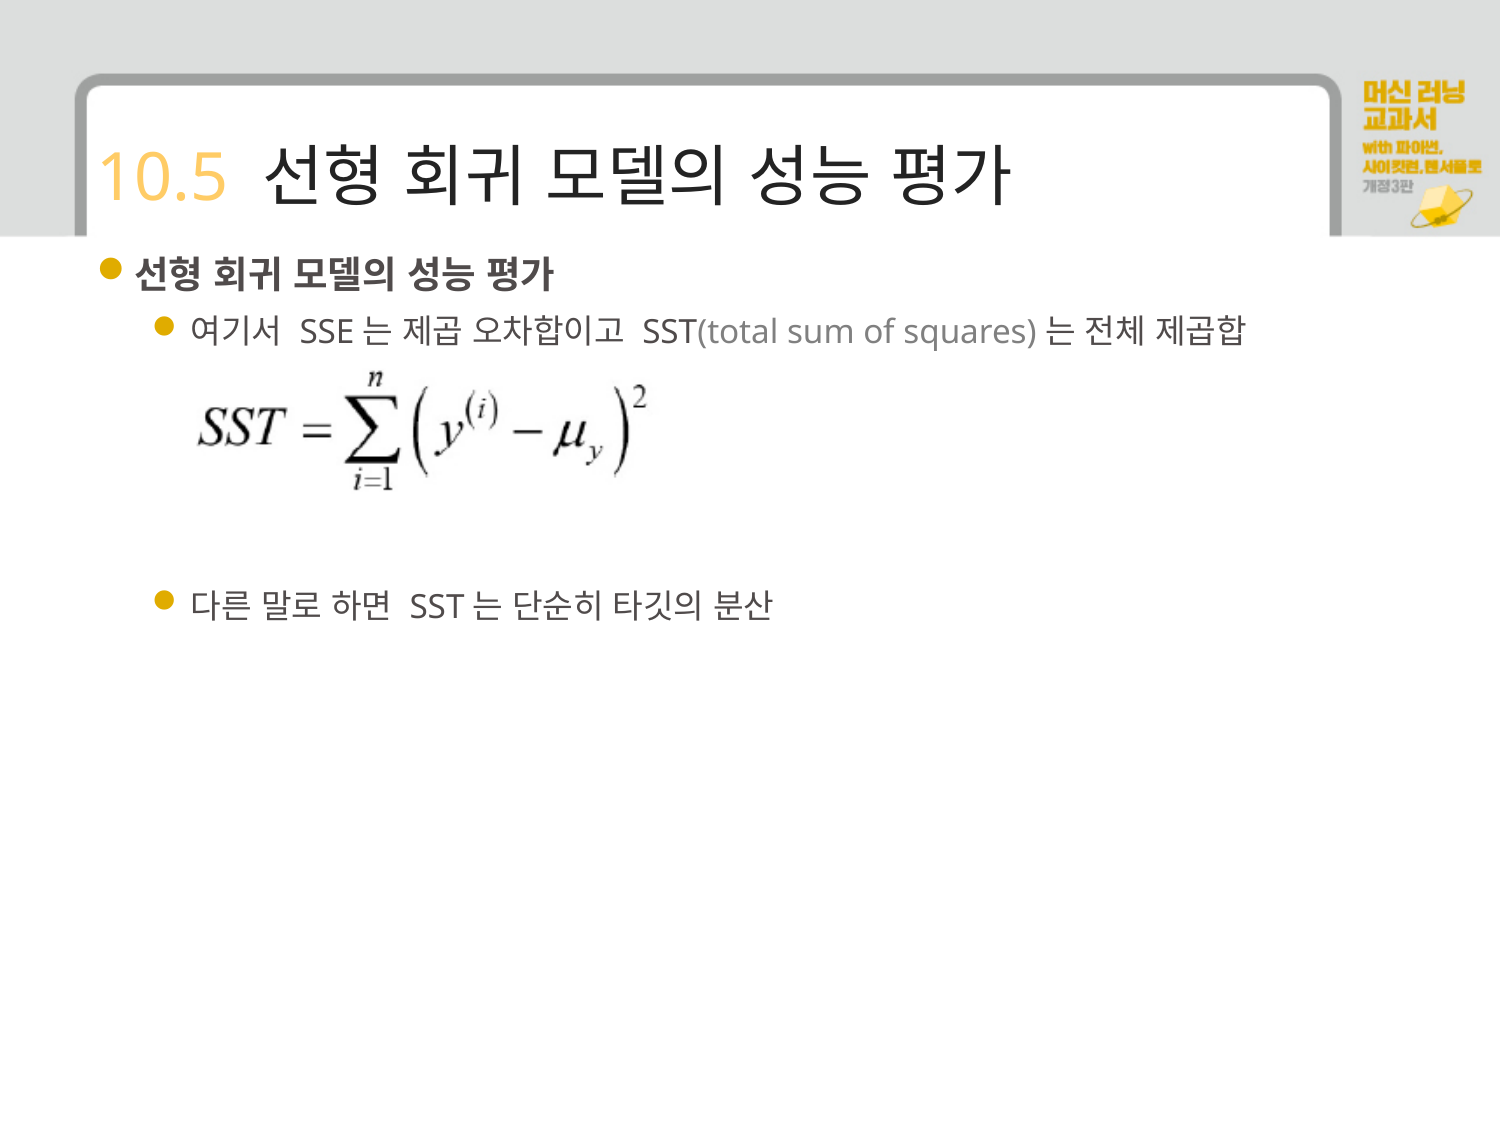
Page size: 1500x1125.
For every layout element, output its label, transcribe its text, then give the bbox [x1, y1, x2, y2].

picture [0, 0, 1500, 1125]
list 선형 회귀 모델의 성능 평가 여기서 SSE는 제곱 오차합이고 SST(total sum of squares)는 전체 제곱합 다른 말로 하면 SST는 단순히 타깃의 분산 [81, 239, 1469, 1054]
title 10.5 선형 회귀 모델의 성능 평가 [81, 90, 1412, 222]
